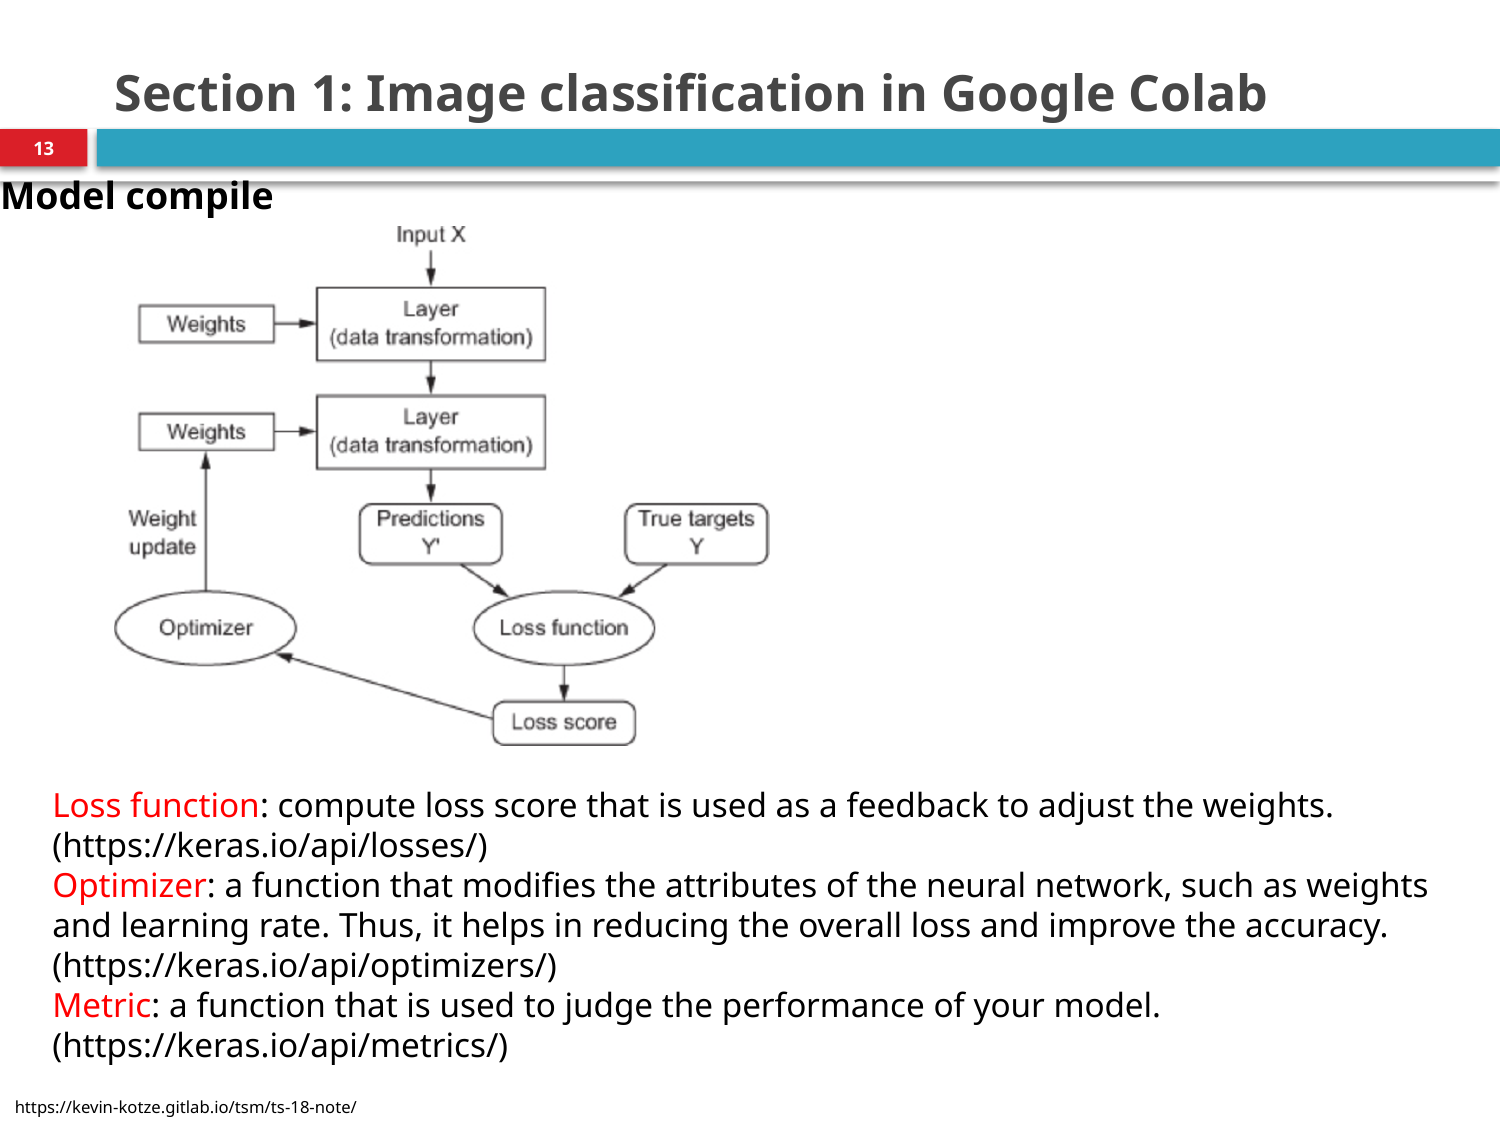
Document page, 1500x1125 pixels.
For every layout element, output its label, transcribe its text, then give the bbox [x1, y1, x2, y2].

text_box https://kevin-kotze.gitlab.io/tsm/ts-18-note/ [0, 1089, 750, 1125]
text_box Model compile [0, 164, 290, 225]
title Section 1: Image classification in Google Colab [99, 25, 1438, 129]
text_box Loss function: compute loss score that is used as a feedback to adjust the weights. (https://keras.io/api/losses/) Optimizer: a function that modifies the attributes of the neural network, such as weights and learning rate. Thus, it helps in reducing the overall loss and improve the accuracy. (https://keras.io/api/optimizers/) Metric: a function that is used to judge the performance of your model. (https://keras.io/api/metrics/) [37, 777, 1463, 1072]
picture [69, 204, 827, 776]
slide_number 13 [0, 129, 88, 164]
